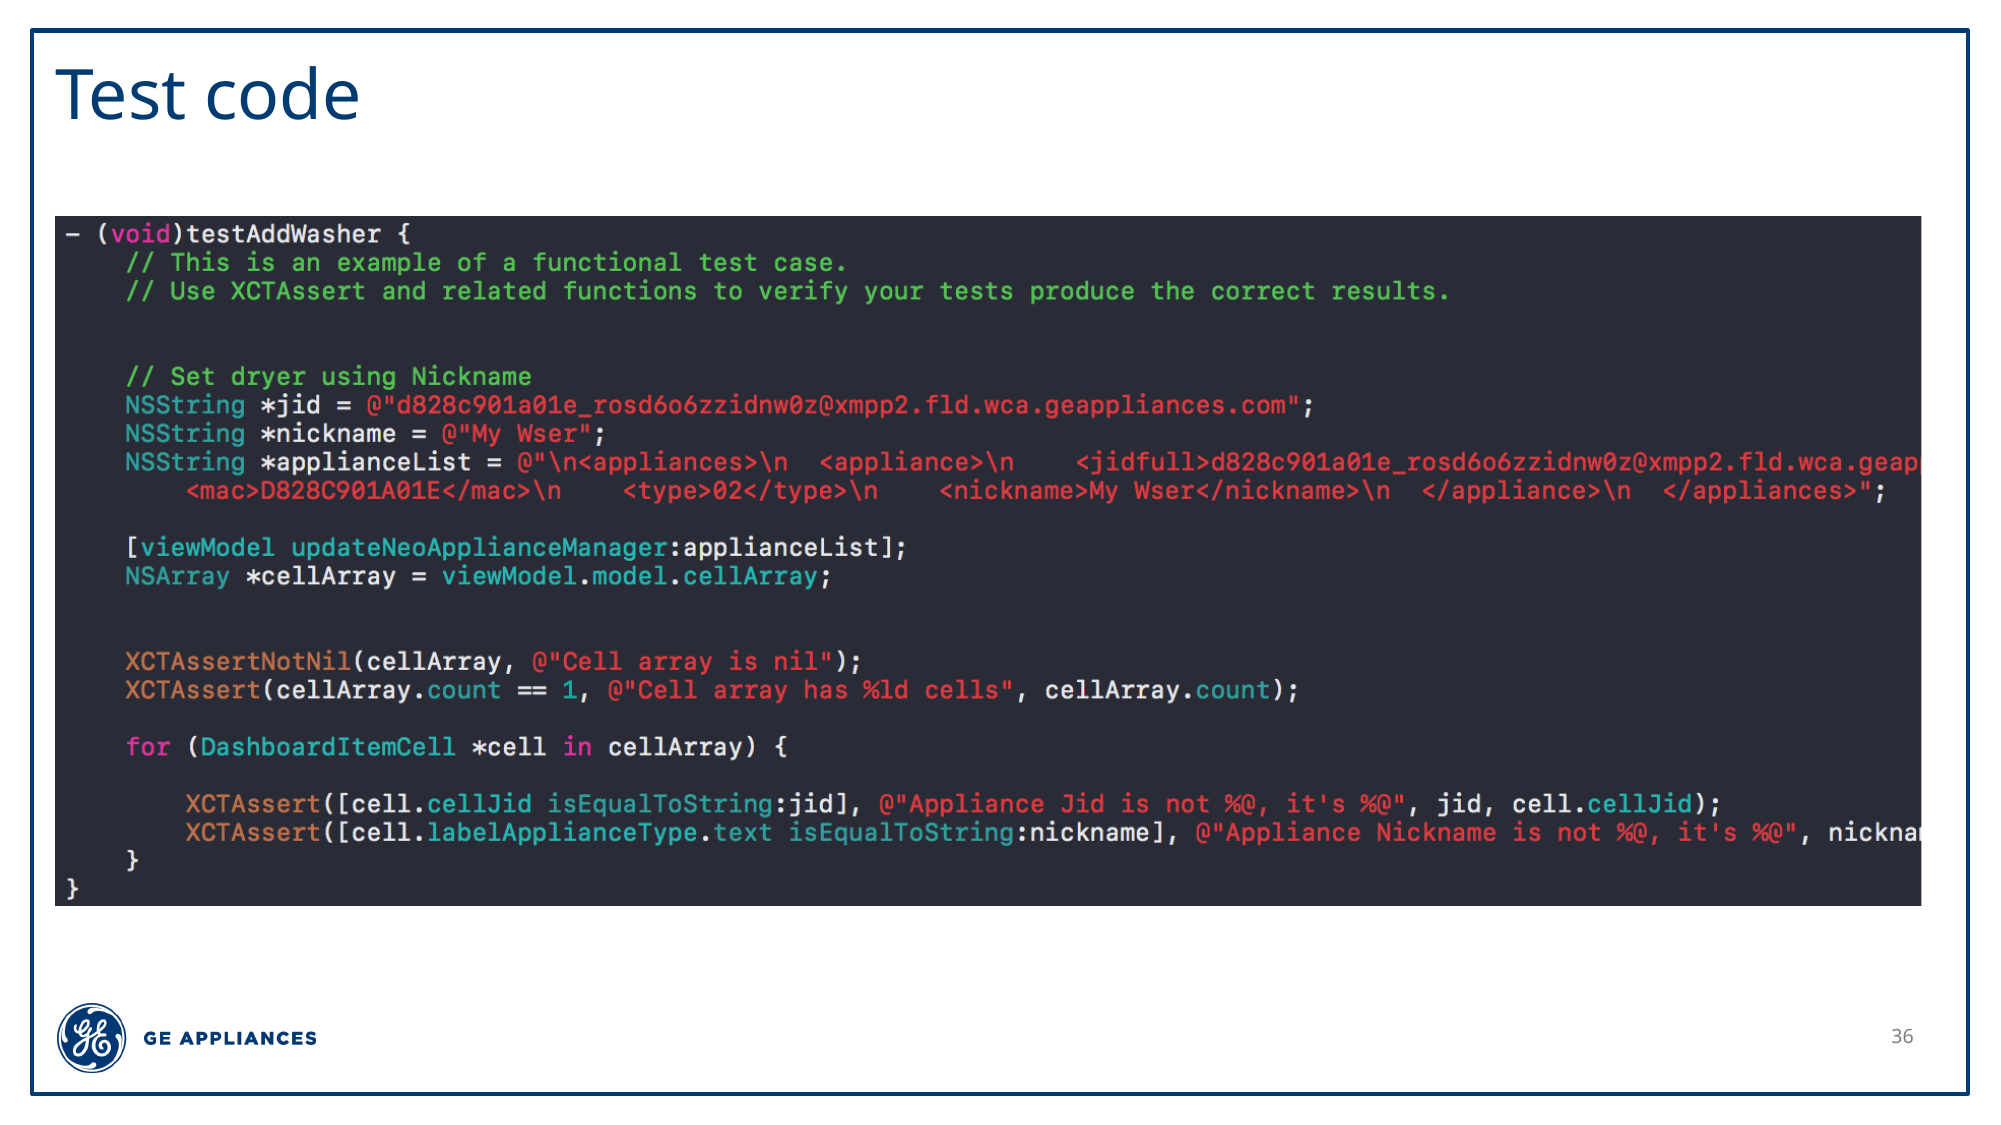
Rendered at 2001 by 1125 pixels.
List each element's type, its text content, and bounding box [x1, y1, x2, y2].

title Test code [55, 50, 1945, 217]
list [54, 216, 1922, 906]
picture [57, 1003, 316, 1073]
